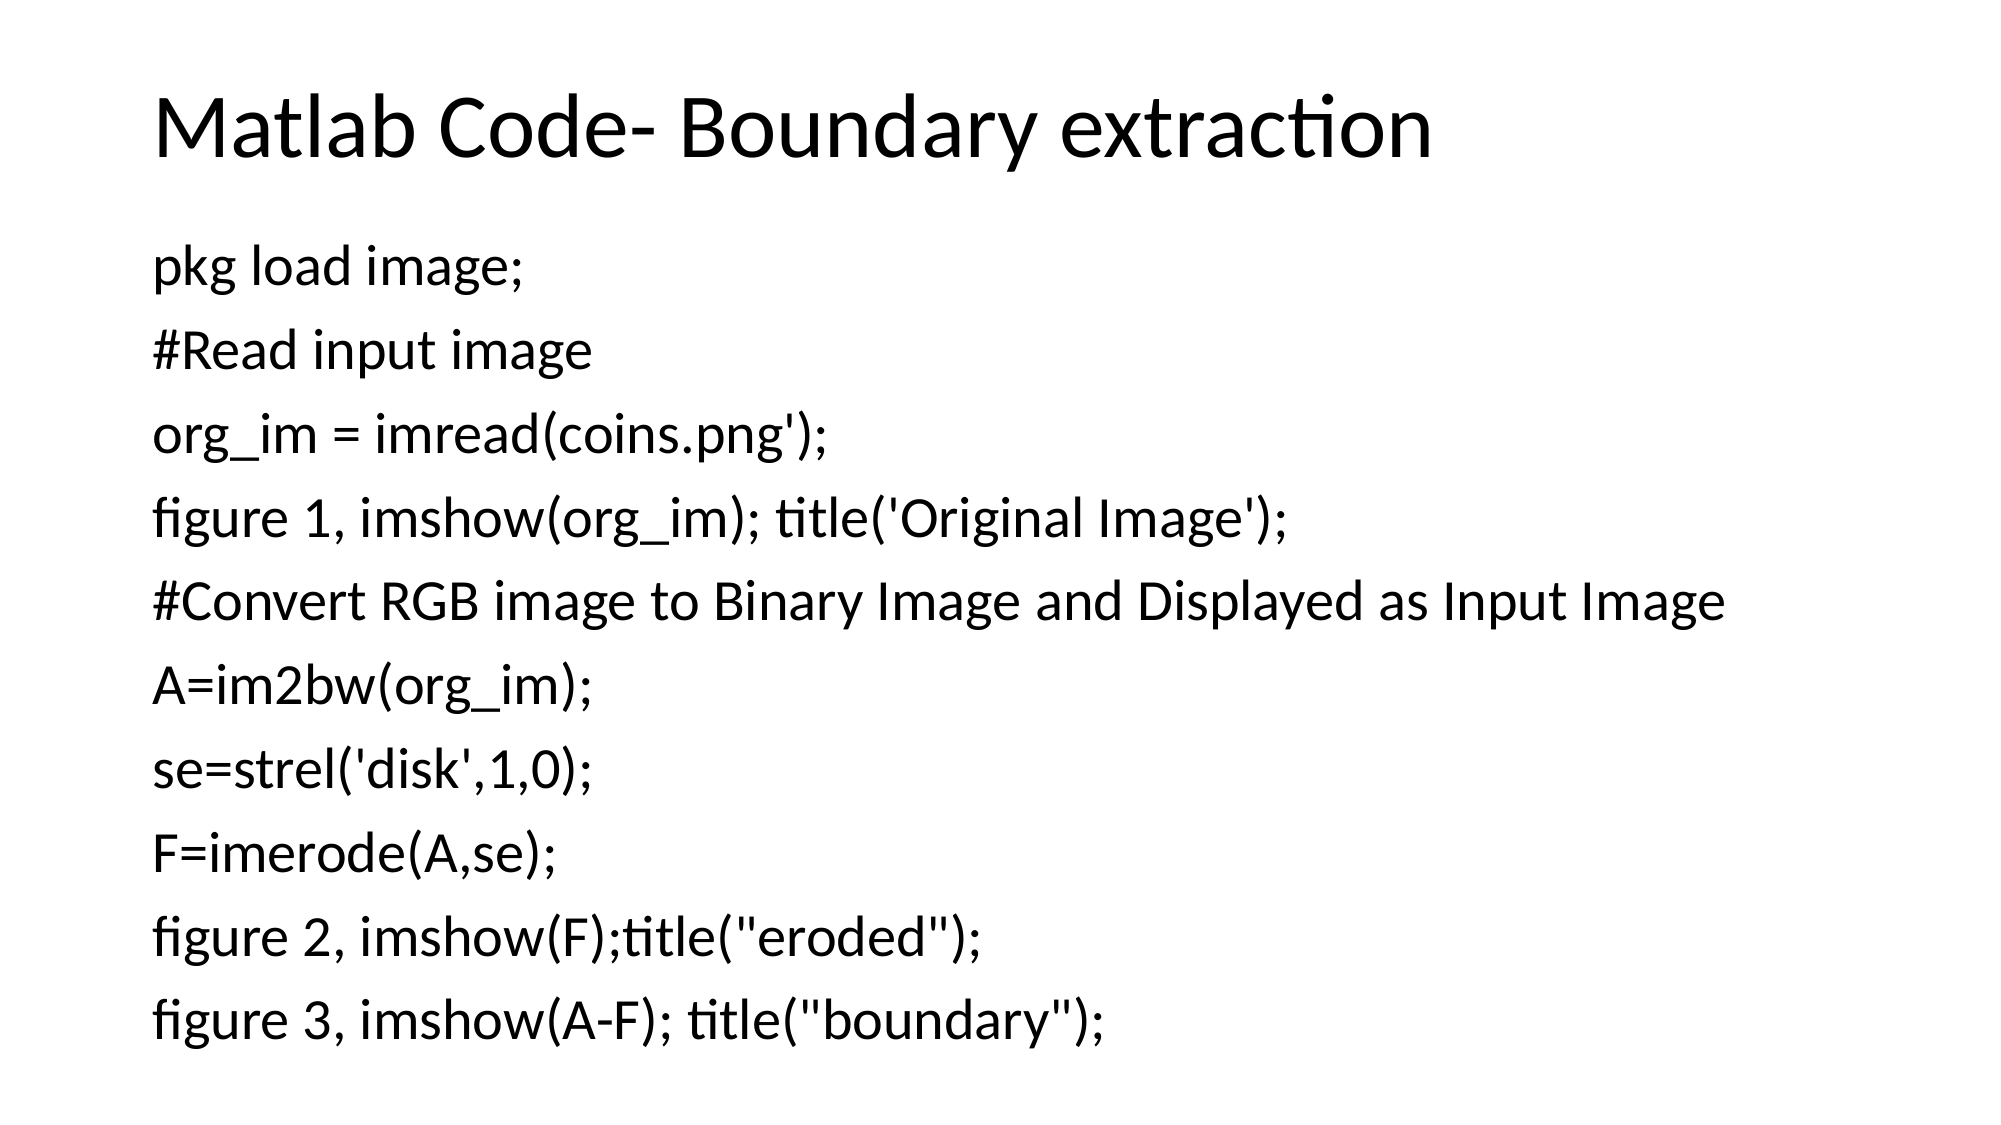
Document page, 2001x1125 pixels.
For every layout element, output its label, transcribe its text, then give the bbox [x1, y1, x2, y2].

title Matlab Code- Boundary extraction [137, 59, 1863, 196]
list pkg load image; #Read input image org_im = imread(coins.png'); figure 1, imshow(org_im); title('Original Image'); #Convert RGB image to Binary Image and Displayed as Input Image A=im2bw(org_im); se=strel('disk',1,0); F=imerode(A,se); figure 2, imshow(F);title("eroded"); figure 3, imshow(A-F); title("boundary"); [137, 227, 1863, 1125]
